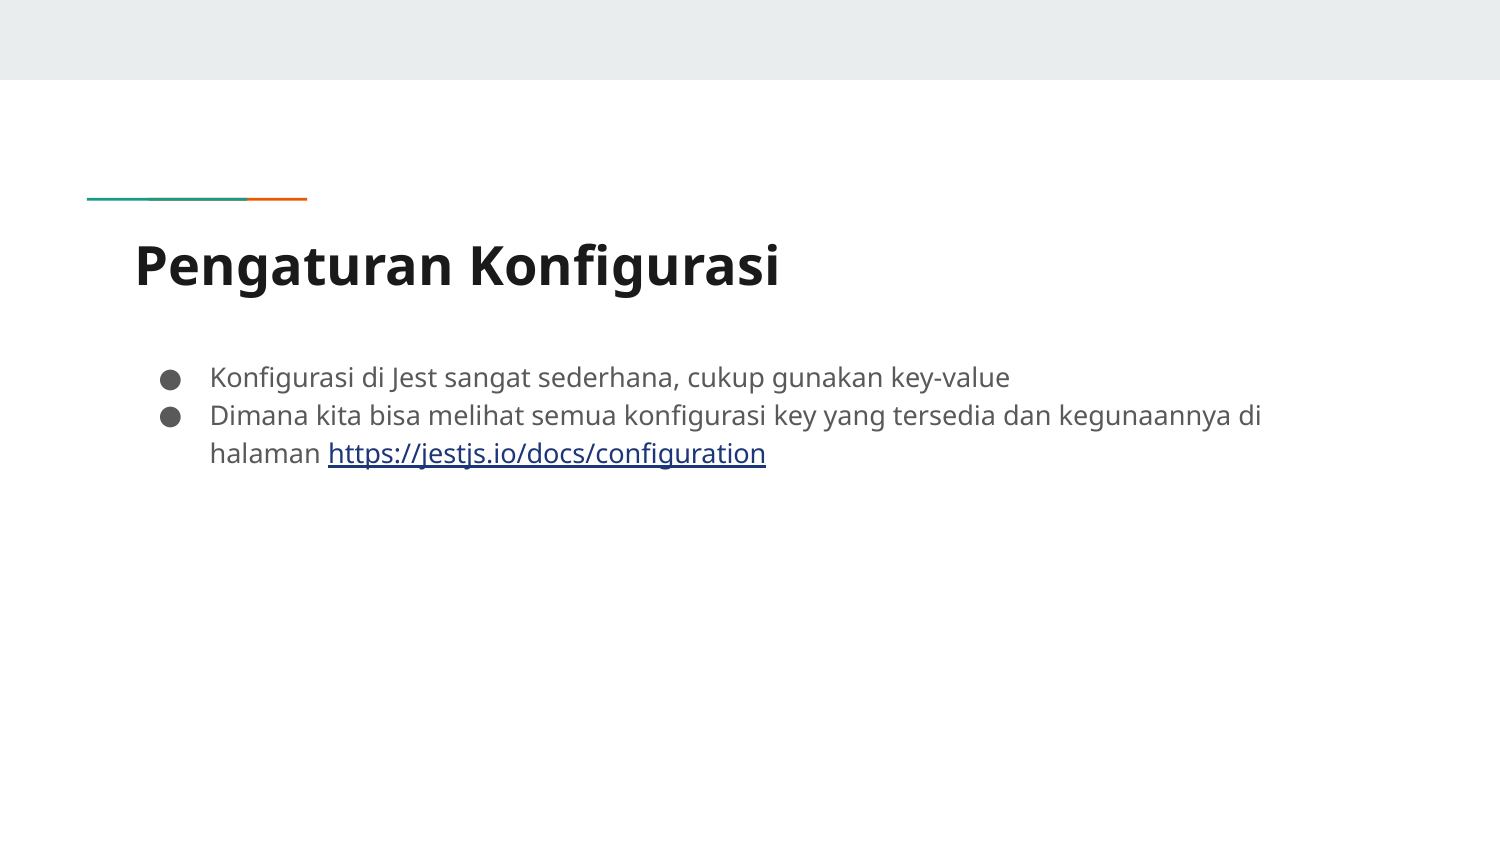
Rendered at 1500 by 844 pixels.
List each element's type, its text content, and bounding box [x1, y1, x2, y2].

title Pengaturan Konfigurasi [119, 216, 1381, 305]
list Konfigurasi di Jest sangat sederhana, cukup gunakan key-value Dimana kita bisa melihat semua konfigurasi key yang tersedia dan kegunaannya di halaman https://jestjs.io/docs/configuration [119, 341, 1381, 712]
